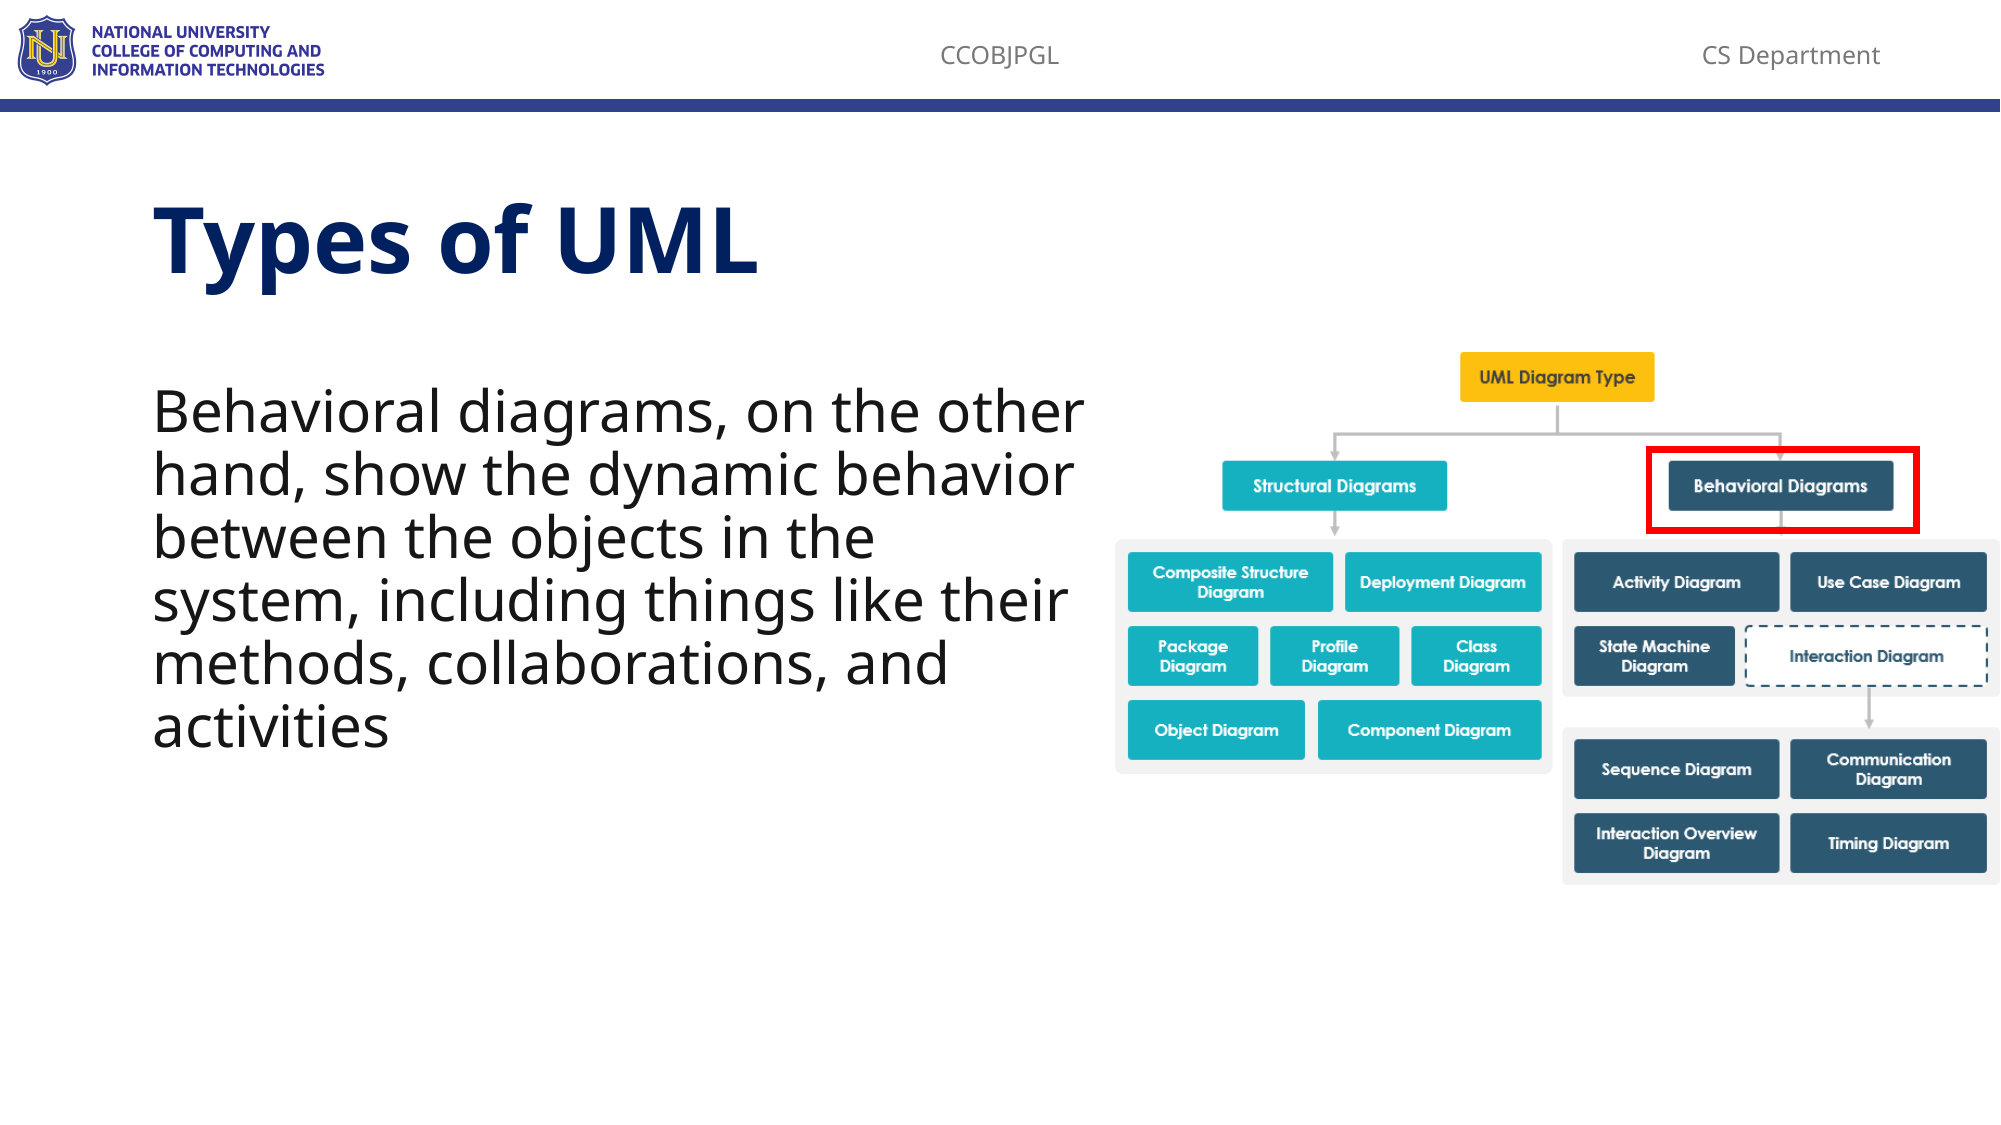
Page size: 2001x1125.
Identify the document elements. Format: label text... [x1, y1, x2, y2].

picture [1114, 352, 2000, 885]
picture [0, 0, 337, 99]
title Types of UML [137, 135, 1863, 353]
list Behavioral diagrams, on the other hand, show the dynamic behavior between the objects in the system, including things like their methods, collaborations, and activities [137, 375, 1116, 1089]
